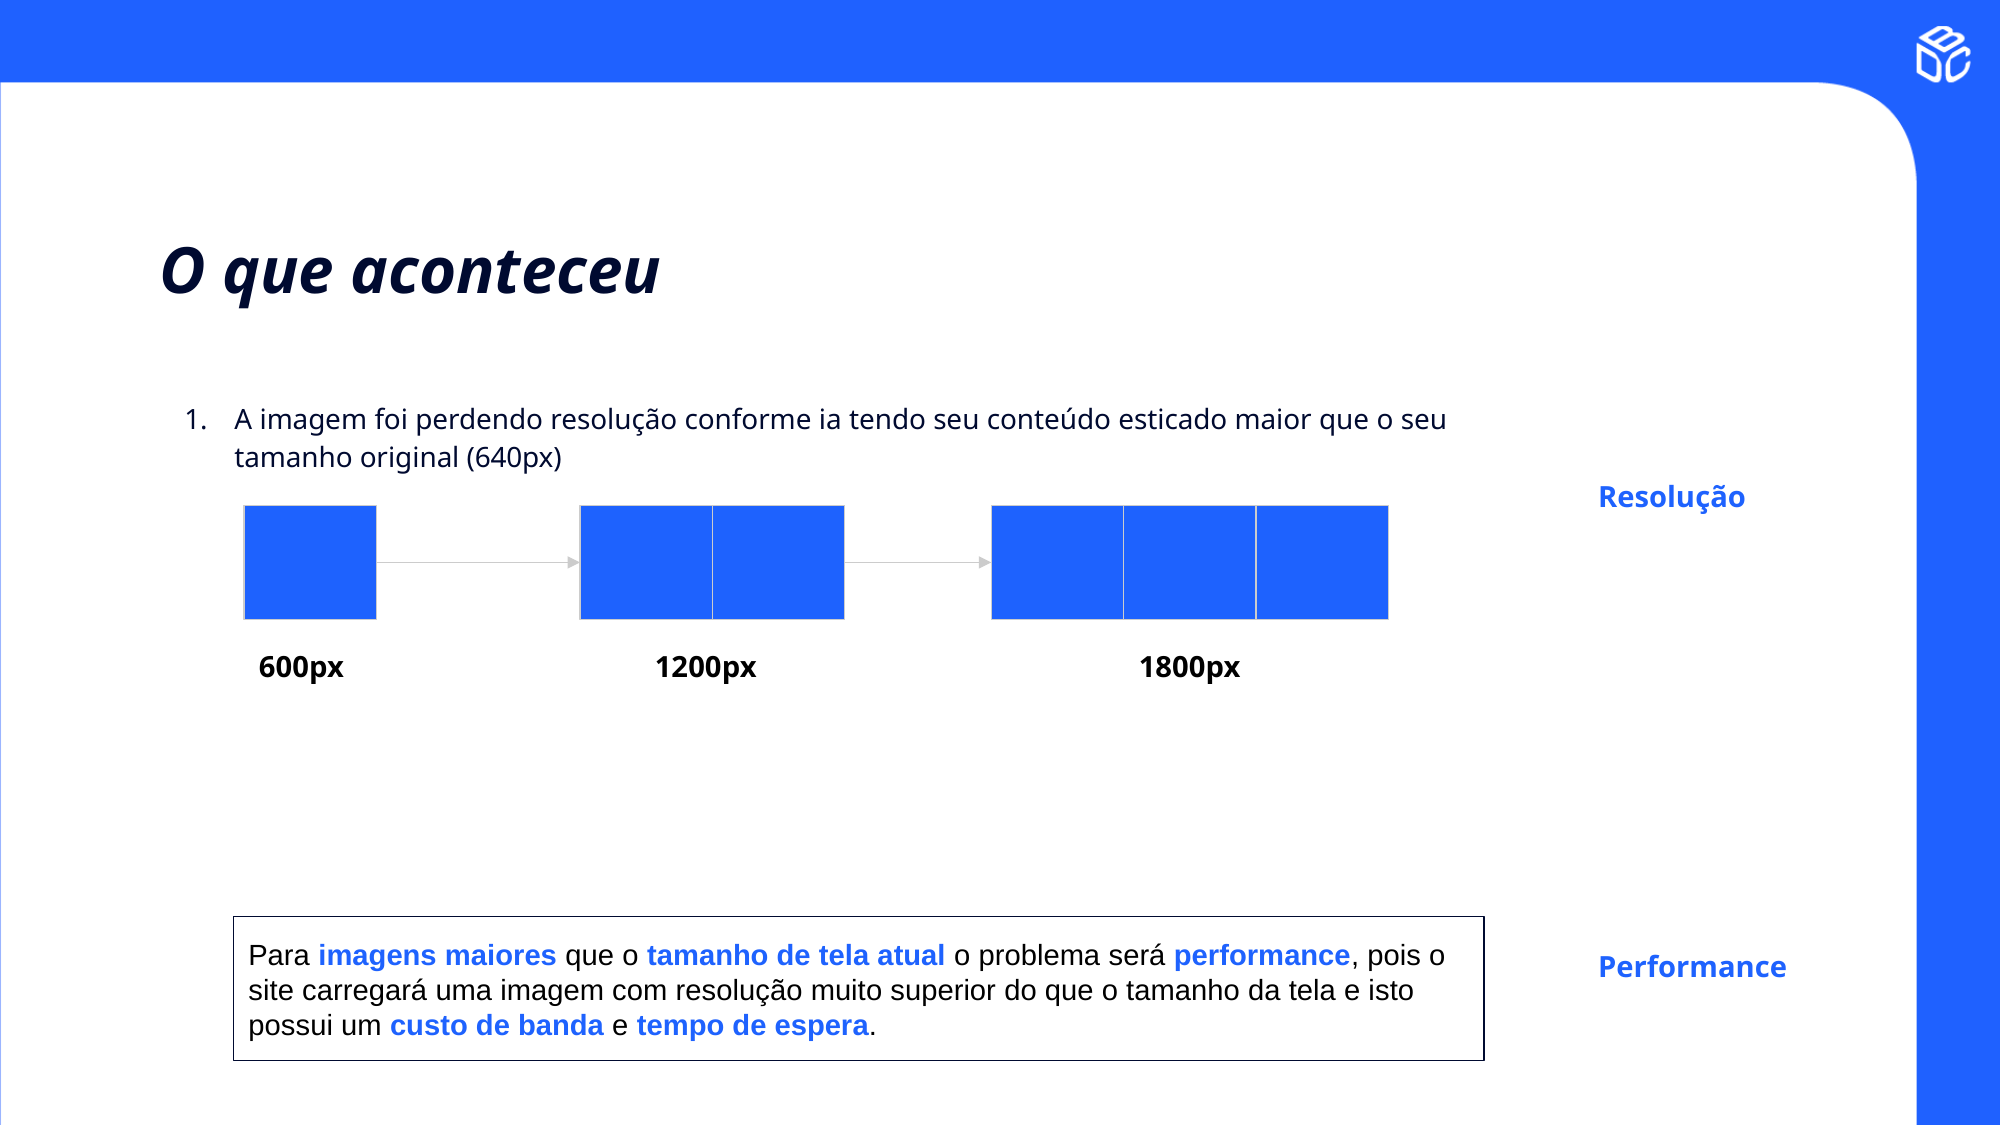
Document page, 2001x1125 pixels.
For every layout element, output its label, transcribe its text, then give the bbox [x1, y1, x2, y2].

text_box 1800px [1123, 633, 1271, 699]
picture [0, 0, 2000, 1125]
text_box [244, 505, 377, 620]
text_box [712, 505, 845, 620]
text_box 1200px [639, 633, 787, 699]
text_box Performance [1583, 933, 2000, 999]
text_box [580, 505, 712, 620]
text_box Resolução [1583, 463, 1852, 529]
text_box 600px [244, 633, 377, 699]
text_box [991, 505, 1123, 620]
text_box [1255, 505, 1389, 620]
text_box [1123, 505, 1255, 620]
title O que aconteceu [144, 214, 1425, 340]
subtitle A imagem foi perdendo resolução conforme ia tendo seu conteúdo esticado maior que o seu tamanho original (640px) [144, 381, 1463, 790]
text_box Para imagens maiores que o tamanho de tela atual o problema será performance, pois o site carregará uma imagem com resolução muito superior do que o tamanho da tela e isto possui um custo de banda e tempo de espera. [233, 916, 1484, 1061]
